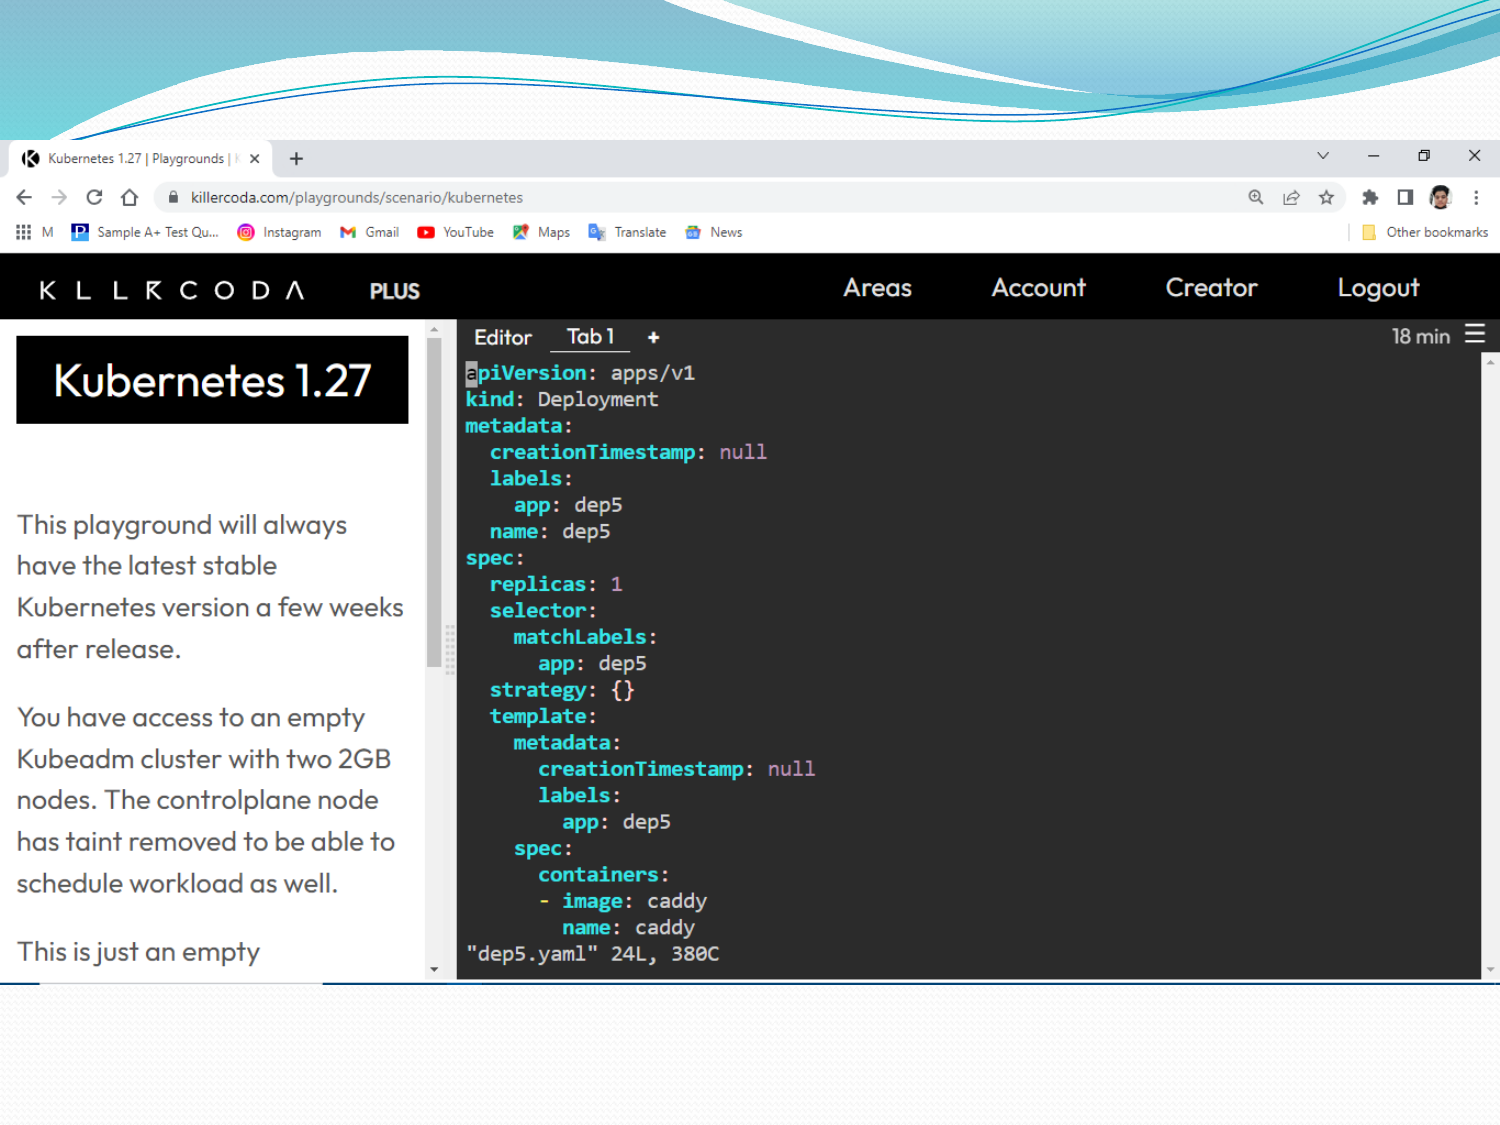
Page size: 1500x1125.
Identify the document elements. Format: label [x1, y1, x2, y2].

picture [0, 140, 1500, 985]
